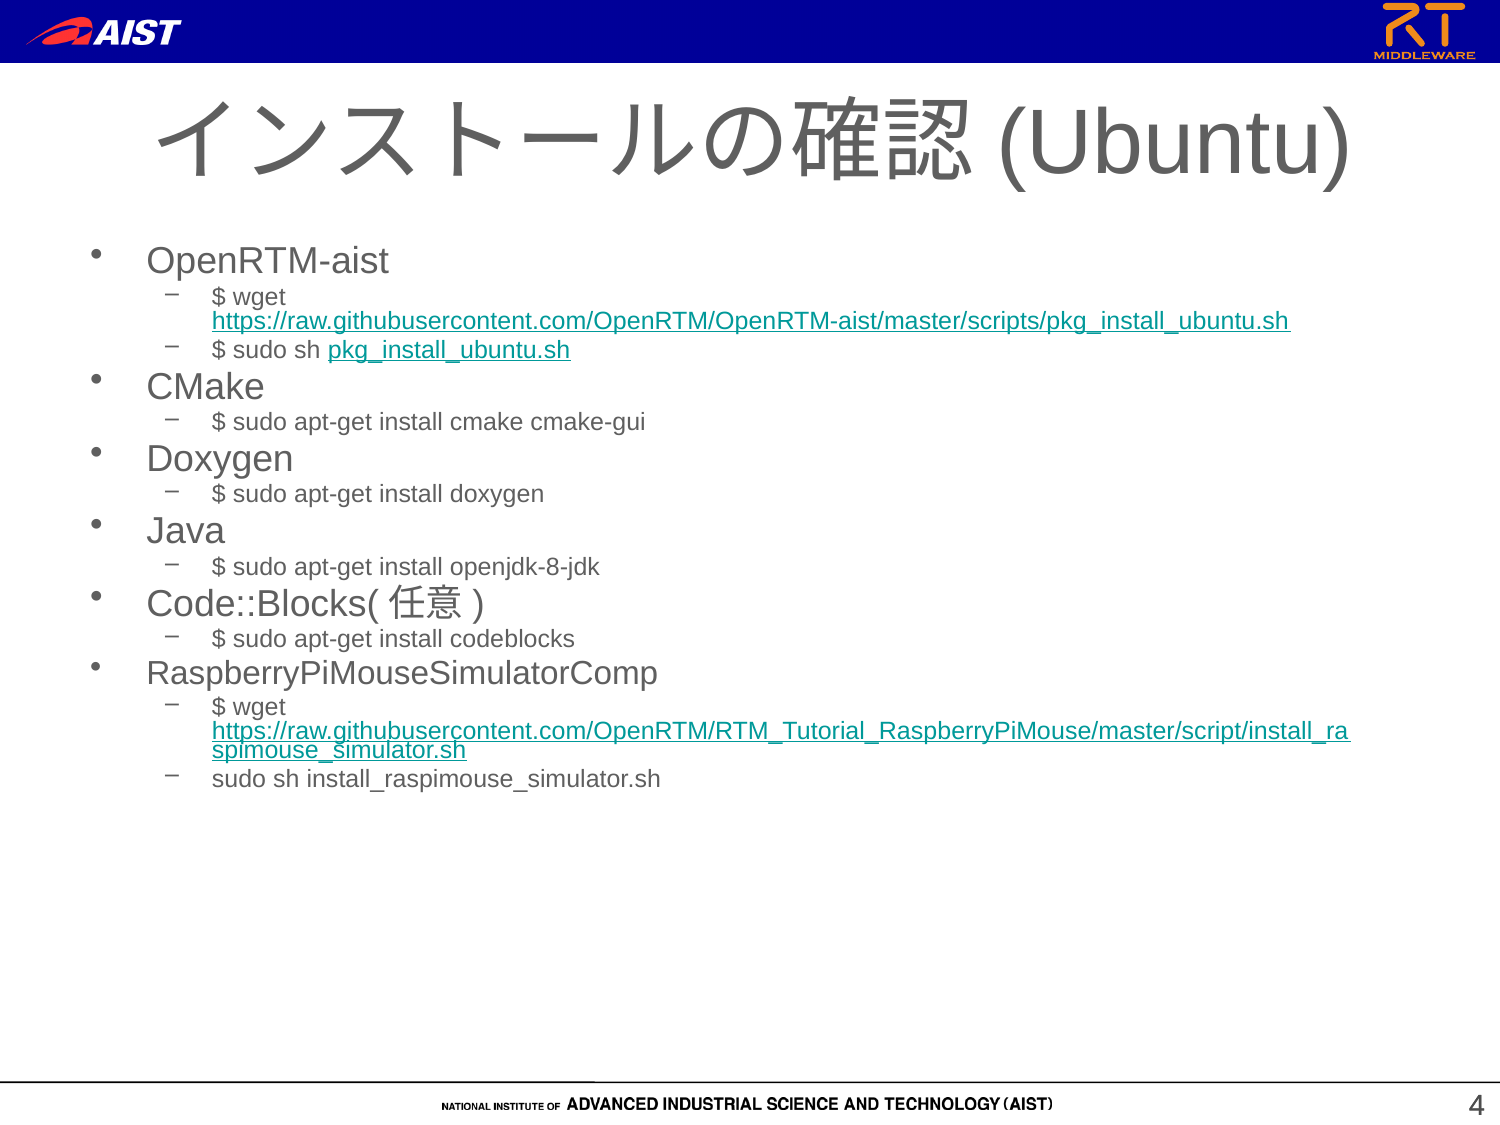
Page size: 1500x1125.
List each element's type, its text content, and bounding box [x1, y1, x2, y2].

list OpenRTM-aist $ wget https://raw.githubusercontent.com/OpenRTM/OpenRTM-aist/master/scripts/pkg_install_ubuntu.sh $ sudo sh pkg_install_ubuntu.sh CMake $ sudo apt-get install cmake cmake-gui Doxygen $ sudo apt-get install doxygen Java $ sudo apt-get install openjdk-8-jdk Code::Blocks(任意) $ sudo apt-get install codeblocks RaspberryPiMouseSimulatorComp $ wget https://raw.githubusercontent.com/OpenRTM/RTM_Tutorial_RaspberryPiMouse/master/script/install_raspimouse_simulator.sh sudo sh install_raspimouse_simulator.sh [75, 237, 1374, 953]
picture [442, 1097, 1052, 1110]
picture [0, 0, 1500, 63]
title インストールの確認(Ubuntu) [29, 66, 1474, 208]
text_box 4 [1149, 1078, 1500, 1125]
